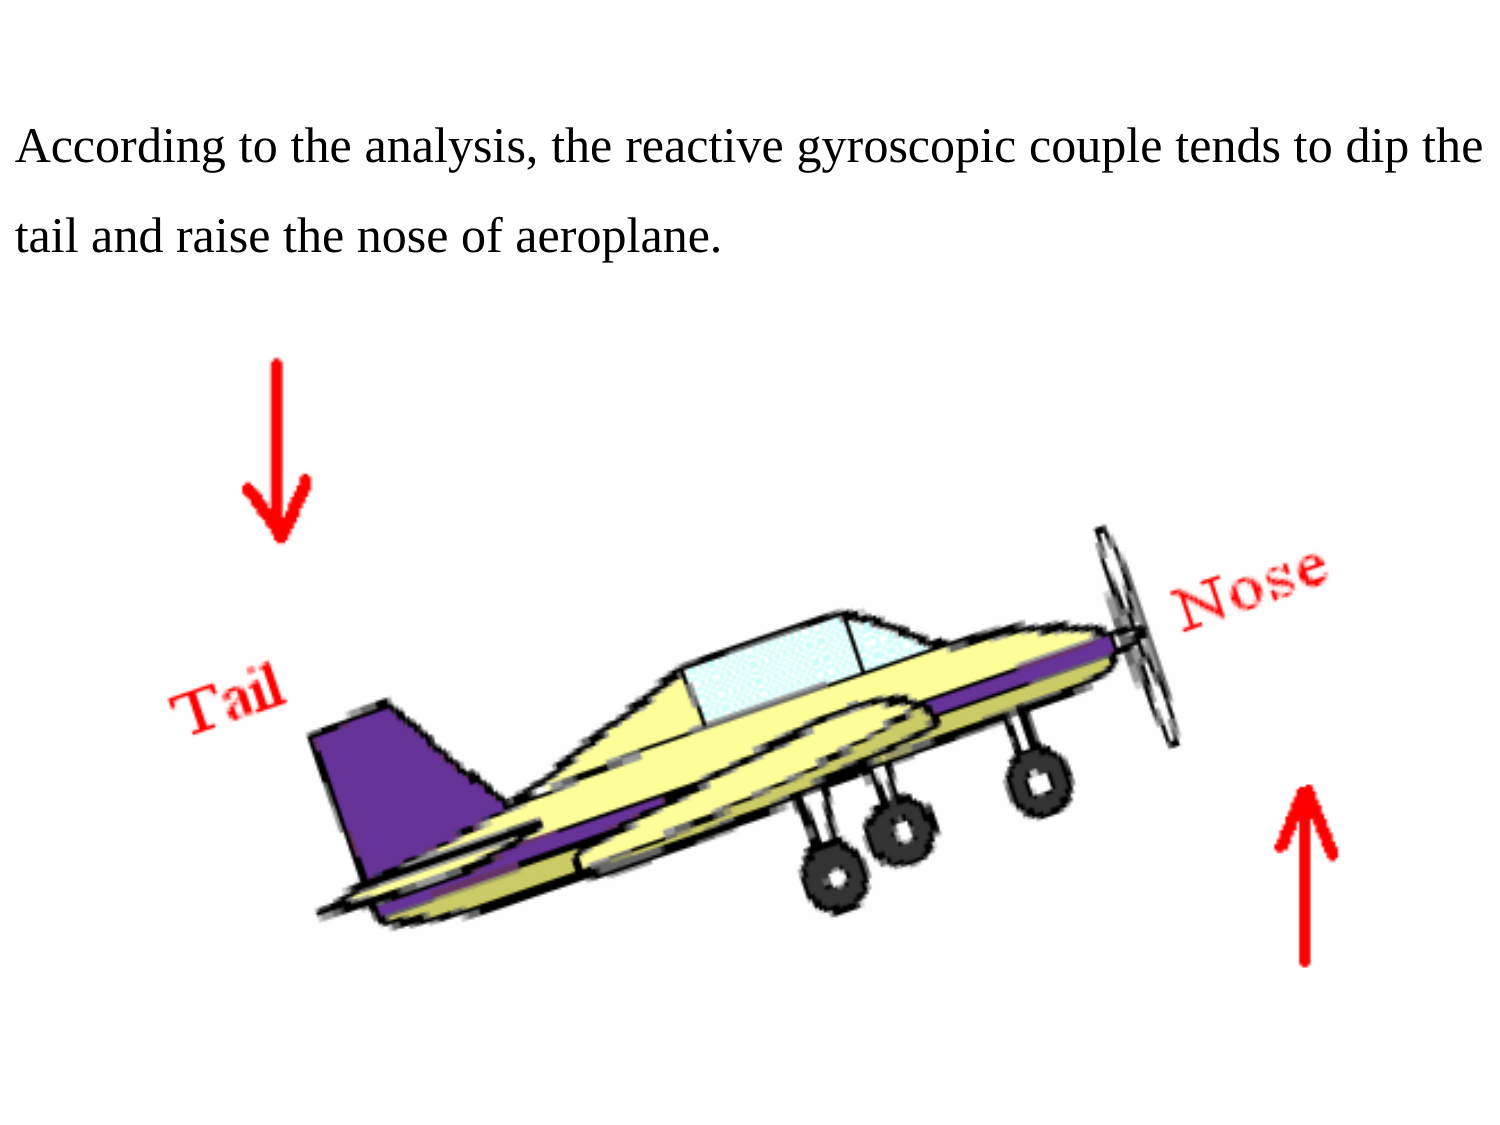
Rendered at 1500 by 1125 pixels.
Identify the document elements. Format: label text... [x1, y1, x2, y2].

picture [134, 337, 1366, 1051]
text_box According to the analysis, the reactive gyroscopic couple tends to dip the tail and raise the nose of aeroplane. [0, 74, 1500, 360]
